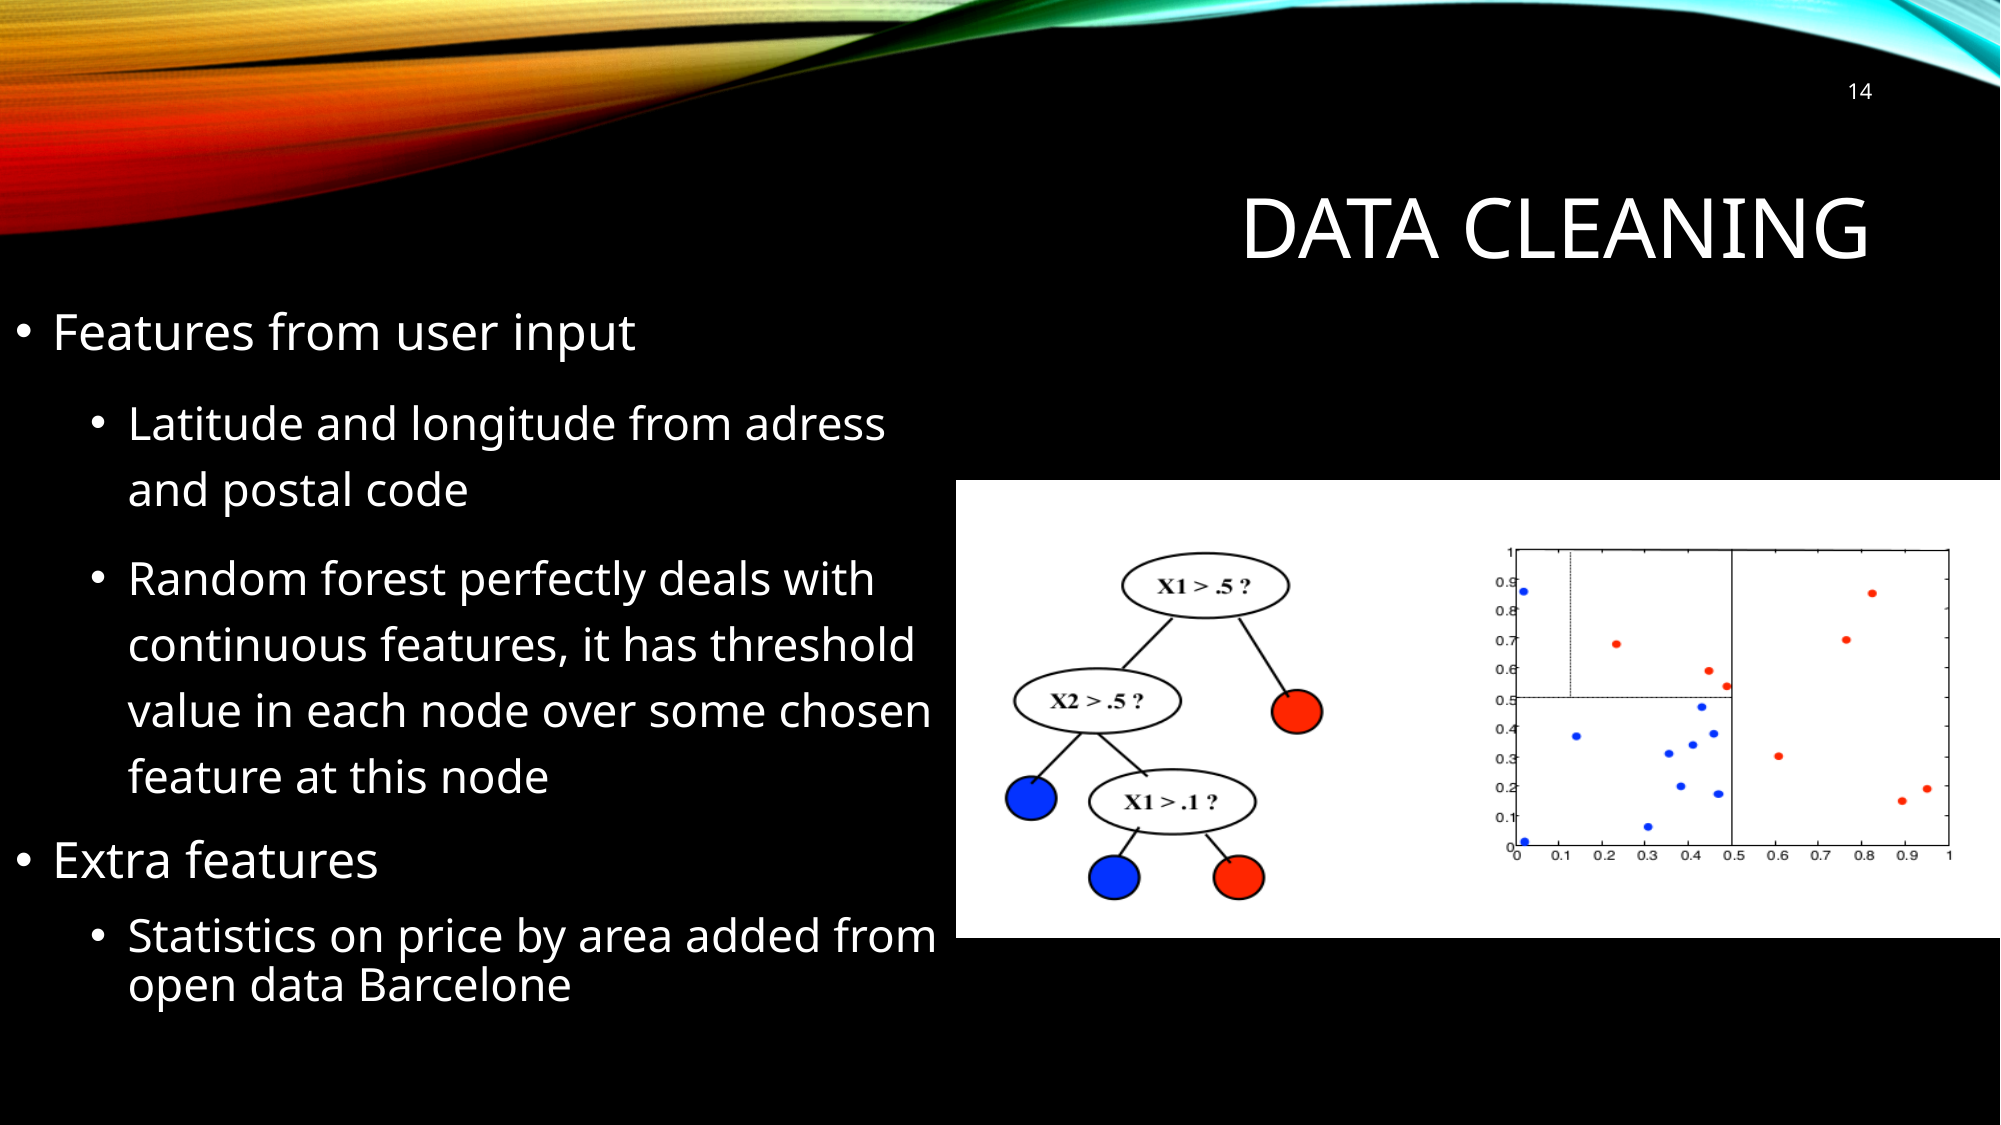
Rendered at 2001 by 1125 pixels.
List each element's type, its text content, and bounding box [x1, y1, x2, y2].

picture [956, 480, 2000, 938]
title Data cleaning [474, 125, 1888, 338]
list Features from user input Latitude and longitude from adress and postal code Random forest perfectly deals with continuous features, it has threshold value in each node over some chosen feature at this node Extra features Statistics on price by area added from open data Barcelone [0, 281, 957, 1125]
slide_number 14 [1437, 62, 1888, 123]
picture [0, 0, 2000, 237]
